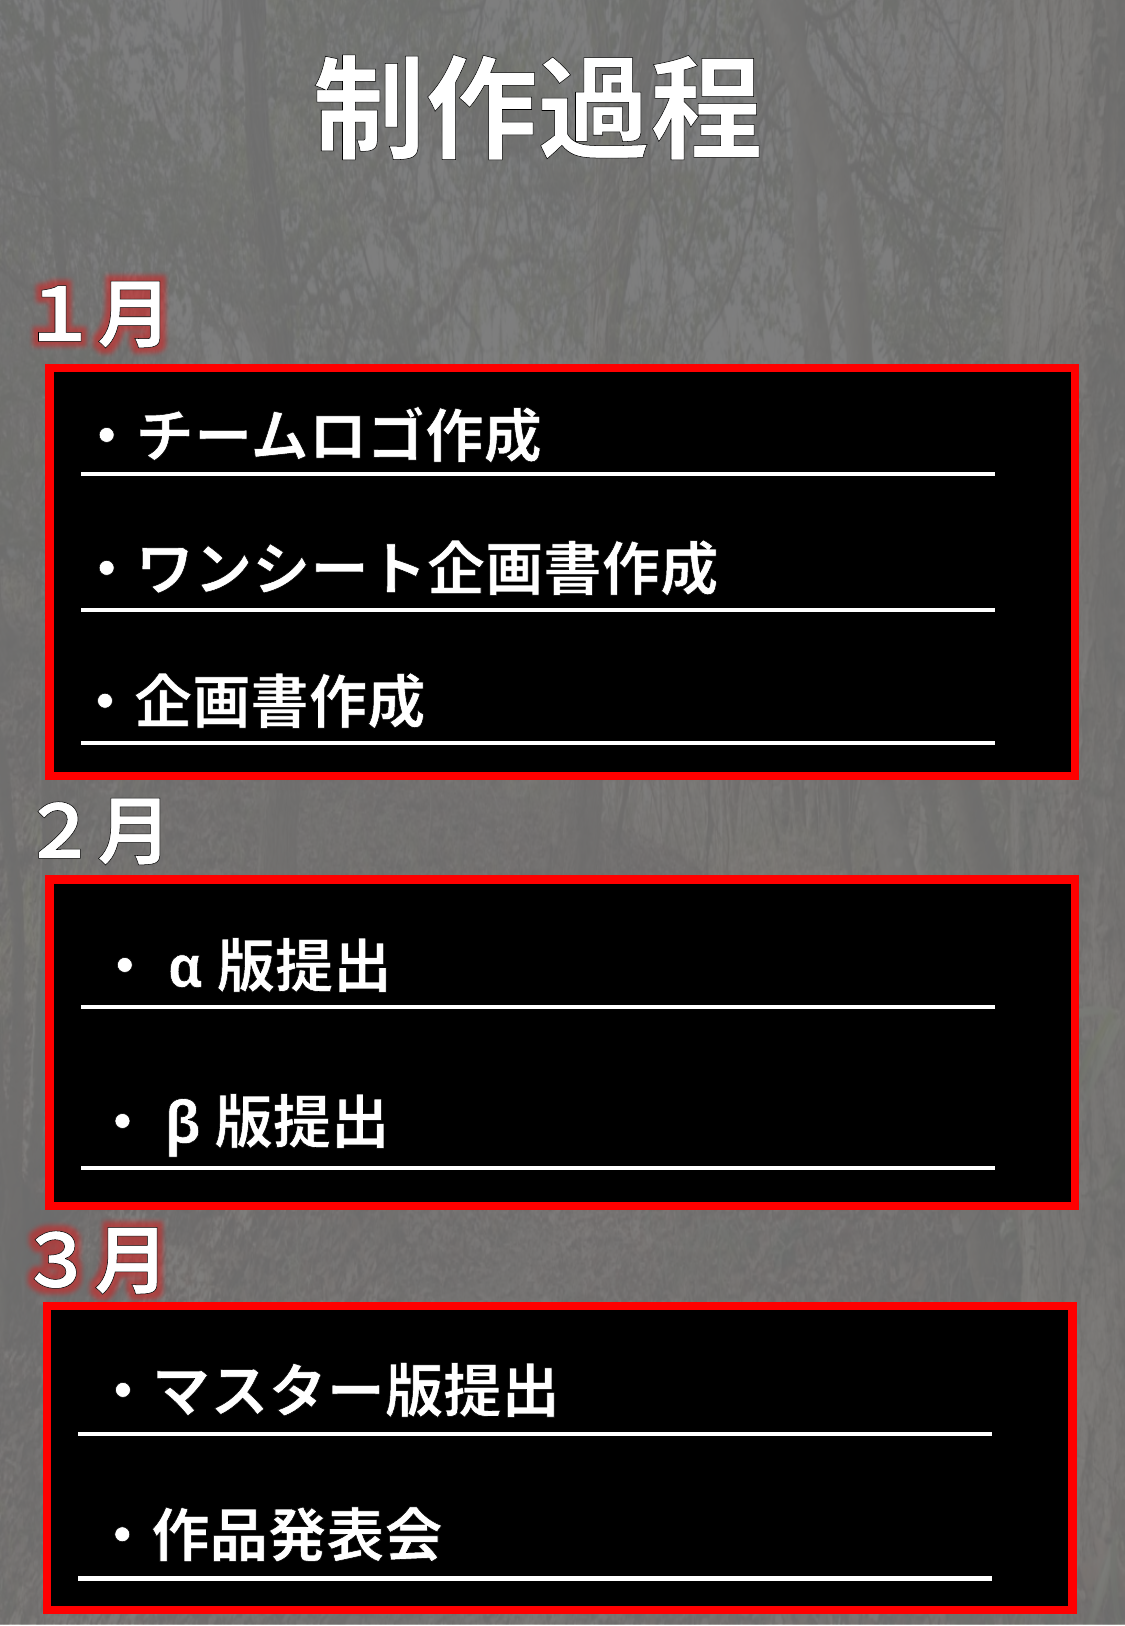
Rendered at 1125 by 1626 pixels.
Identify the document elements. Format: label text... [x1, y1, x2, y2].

text_box [0, 0, 1125, 1625]
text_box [6, 775, 1076, 1207]
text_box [6, 258, 1076, 775]
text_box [3, 1205, 1073, 1610]
text_box 制作過程 [297, 29, 778, 180]
